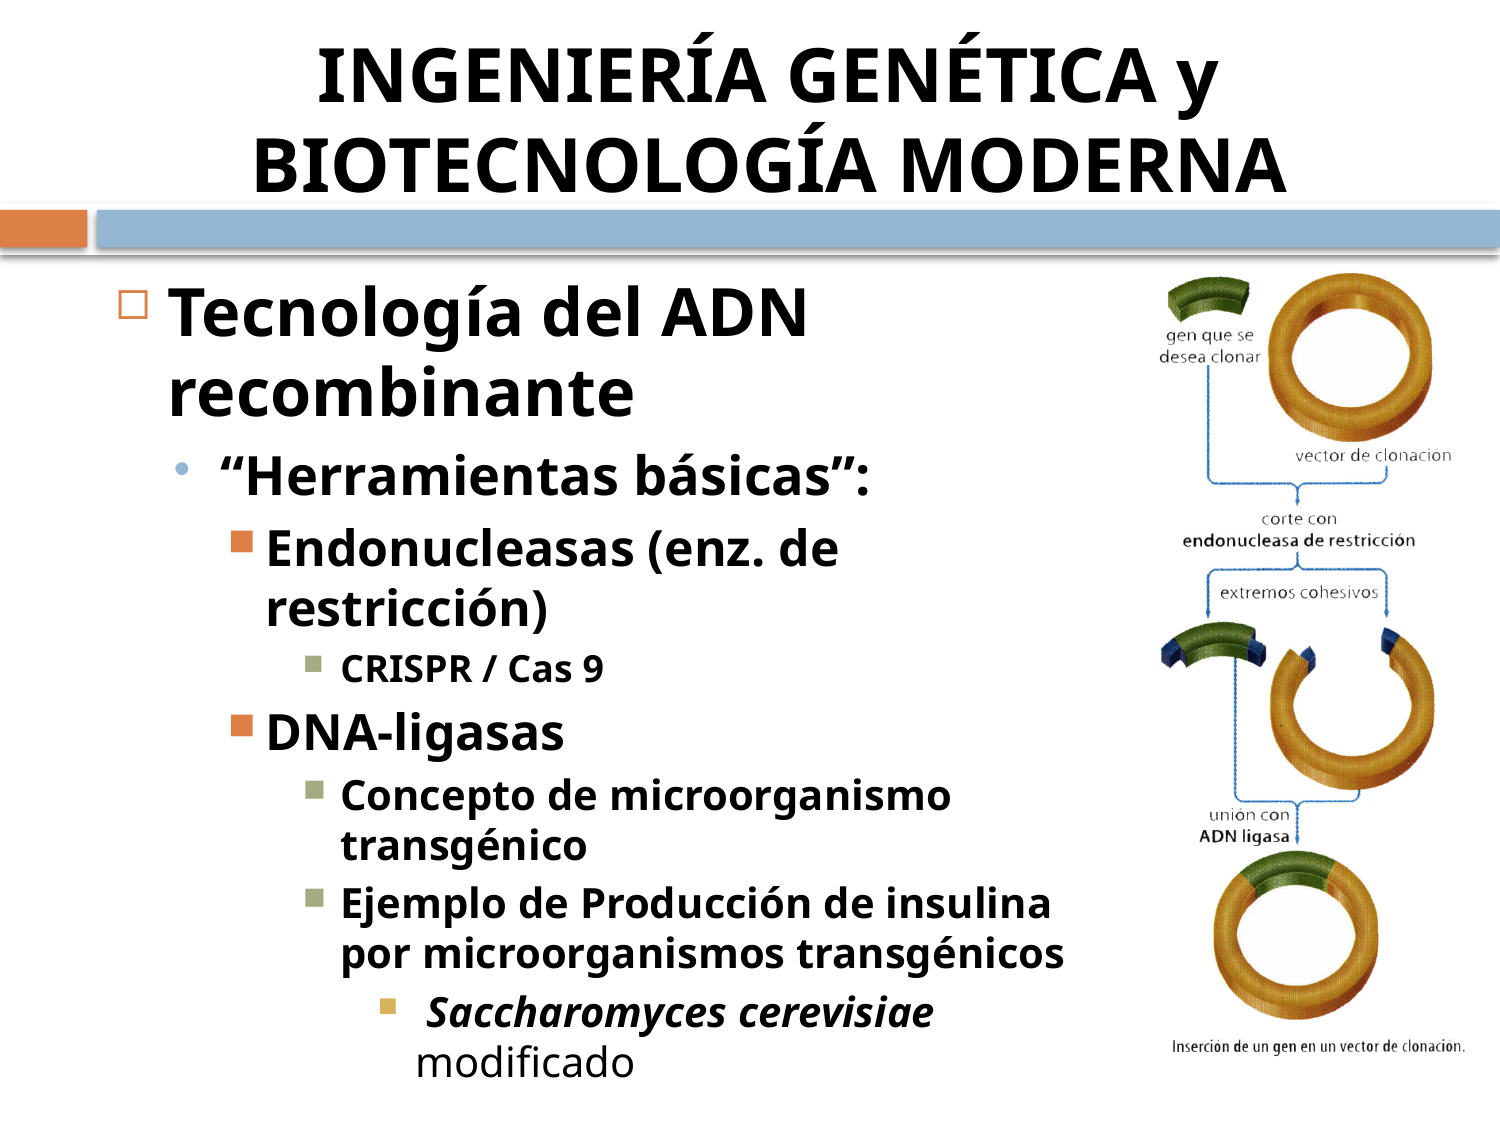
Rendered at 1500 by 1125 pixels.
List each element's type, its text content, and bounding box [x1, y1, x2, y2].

picture [1124, 269, 1470, 1067]
title INGENIERÍA GENÉTICA y BIOTECNOLOGÍA MODERNA [100, 34, 1439, 201]
list Tecnología del ADN recombinante “Herramientas básicas”: Endonucleasas (enz. de restricción) CRISPR / Cas 9 DNA-ligasas Concepto de microorganismo transgénico Ejemplo de Producción de insulina por microorganismos transgénicos Saccharomyces cerevisiae modificado [100, 262, 1137, 364]
